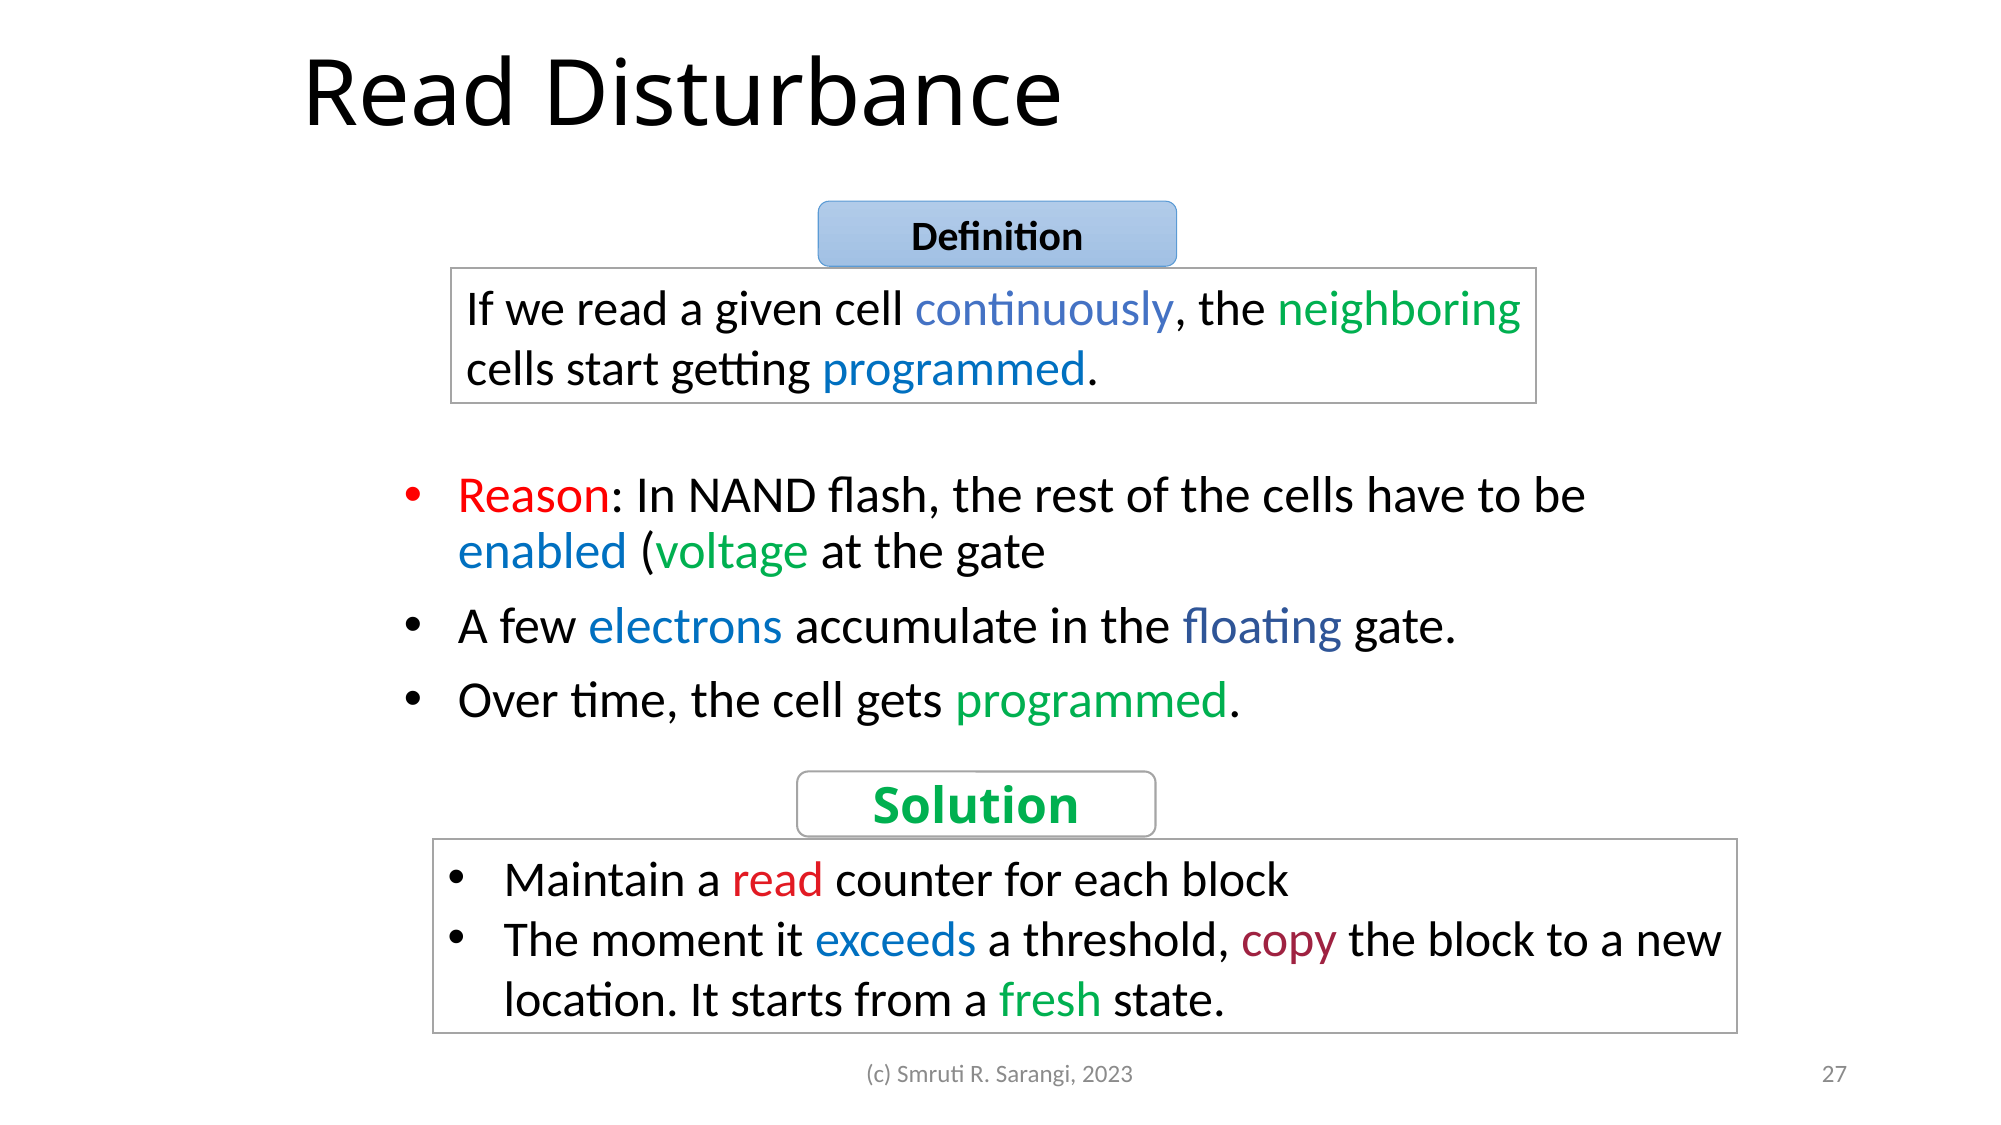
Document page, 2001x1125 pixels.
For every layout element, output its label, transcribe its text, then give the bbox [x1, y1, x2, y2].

footer (c) Smruti R. Sarangi, 2023 [662, 1042, 1338, 1103]
slide_number 27 [1412, 1042, 1863, 1103]
title Read Disturbance [286, 28, 1412, 163]
text_box Solution [796, 770, 1157, 838]
text_box Definition [817, 200, 1178, 267]
text_box If we read a given cell continuously, the neighboring cells start getting programmed. [452, 267, 1535, 404]
text_box Maintain a read counter for each block The moment it exceeds a threshold, copy the block to a new location. It starts from a fresh state. [432, 838, 1738, 1034]
